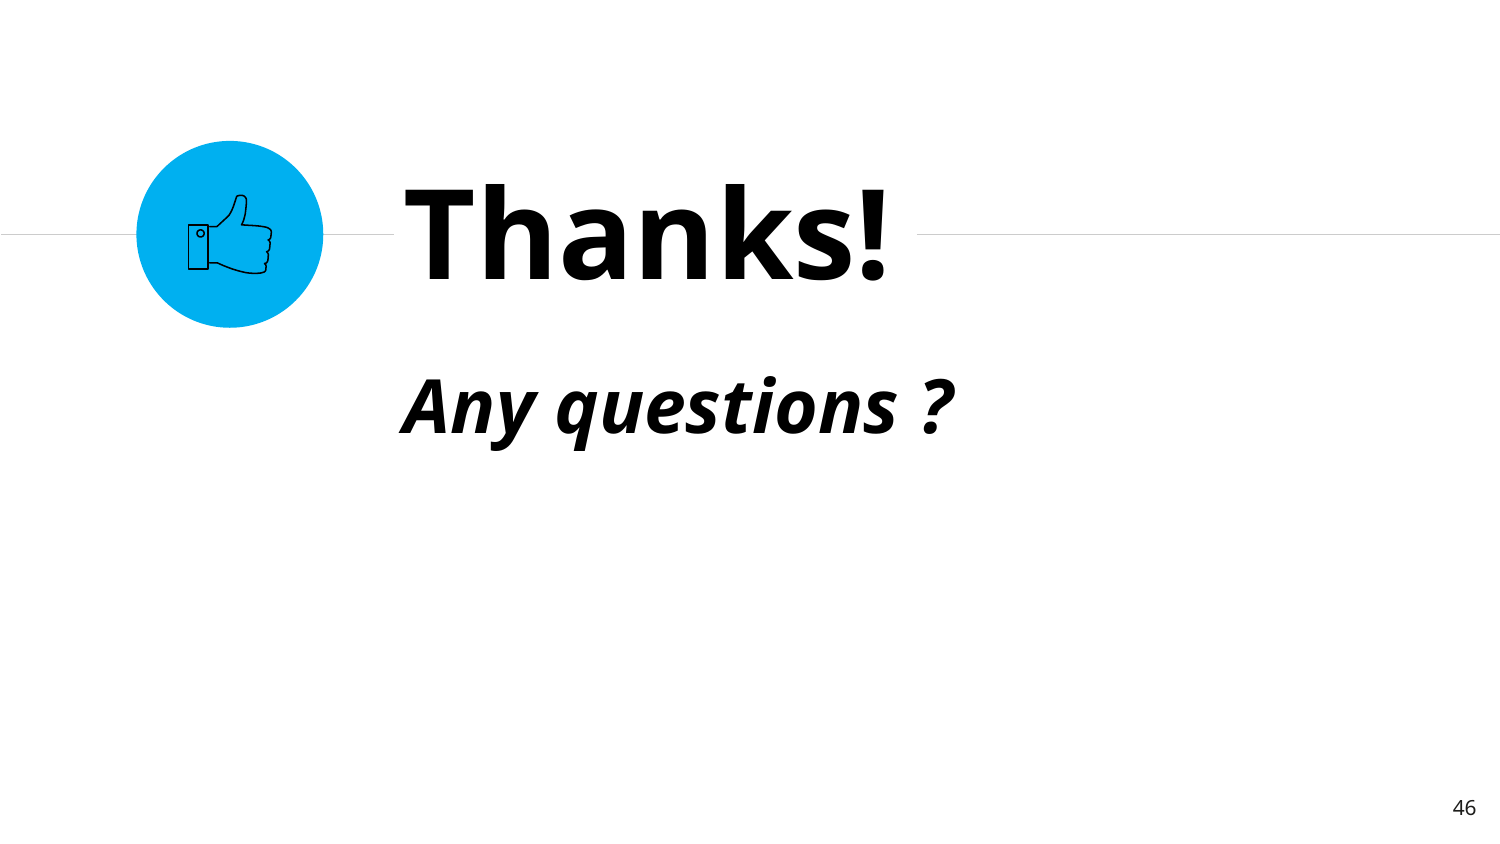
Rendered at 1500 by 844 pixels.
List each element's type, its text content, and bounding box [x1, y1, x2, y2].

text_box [188, 195, 272, 274]
title Thanks! [389, 133, 1195, 325]
subtitle Any questions ? [389, 343, 1213, 723]
text_box [136, 140, 324, 233]
text_box [136, 243, 323, 328]
slide_number 46 [1401, 779, 1492, 844]
